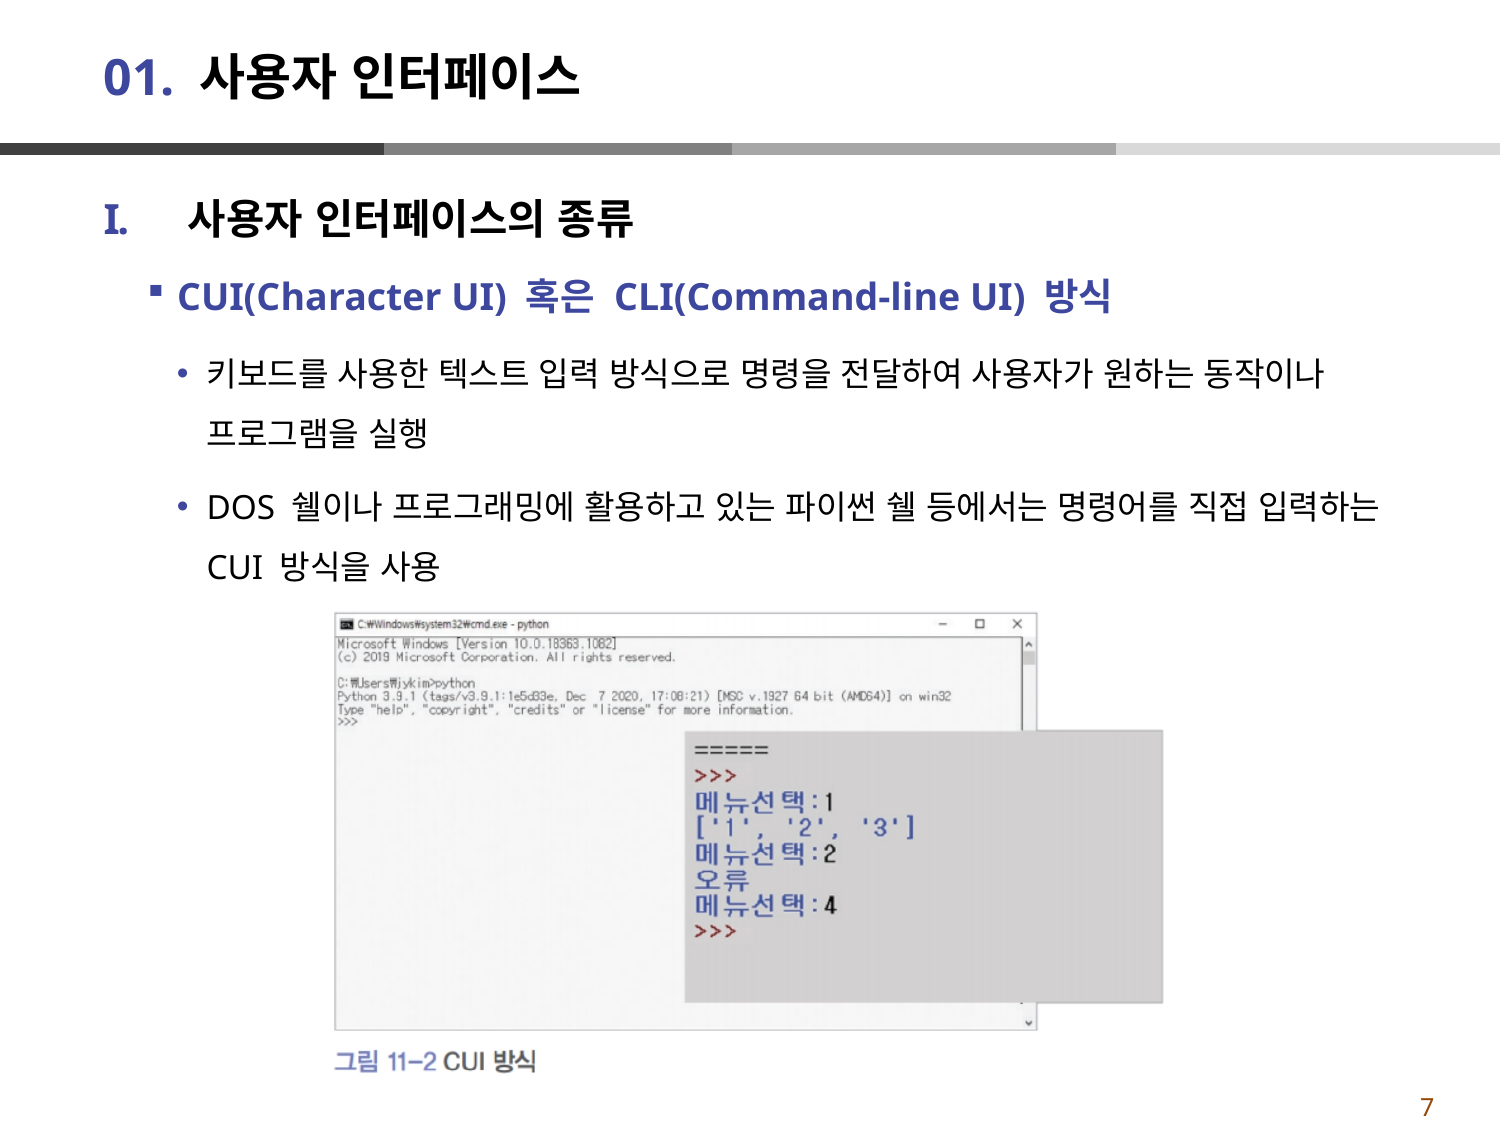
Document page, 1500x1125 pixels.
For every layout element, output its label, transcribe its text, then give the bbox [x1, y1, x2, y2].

list 사용자 인터페이스의 종류 CUI(Character UI) 혹은 CLI(Command-line UI) 방식 키보드를 사용한 텍스트 입력 방식으로 명령을 전달하여 사용자가 원하는 동작이나 프로그램을 실행 DOS 쉘이나 프로그래밍에 활용하고 있는 파이썬 쉘 등에서는 명령어를 직접 입력하는 CUI 방식을 사용 [88, 160, 1412, 1060]
picture [318, 597, 1181, 1090]
title 01. 사용자 인터페이스 [88, 30, 1400, 121]
